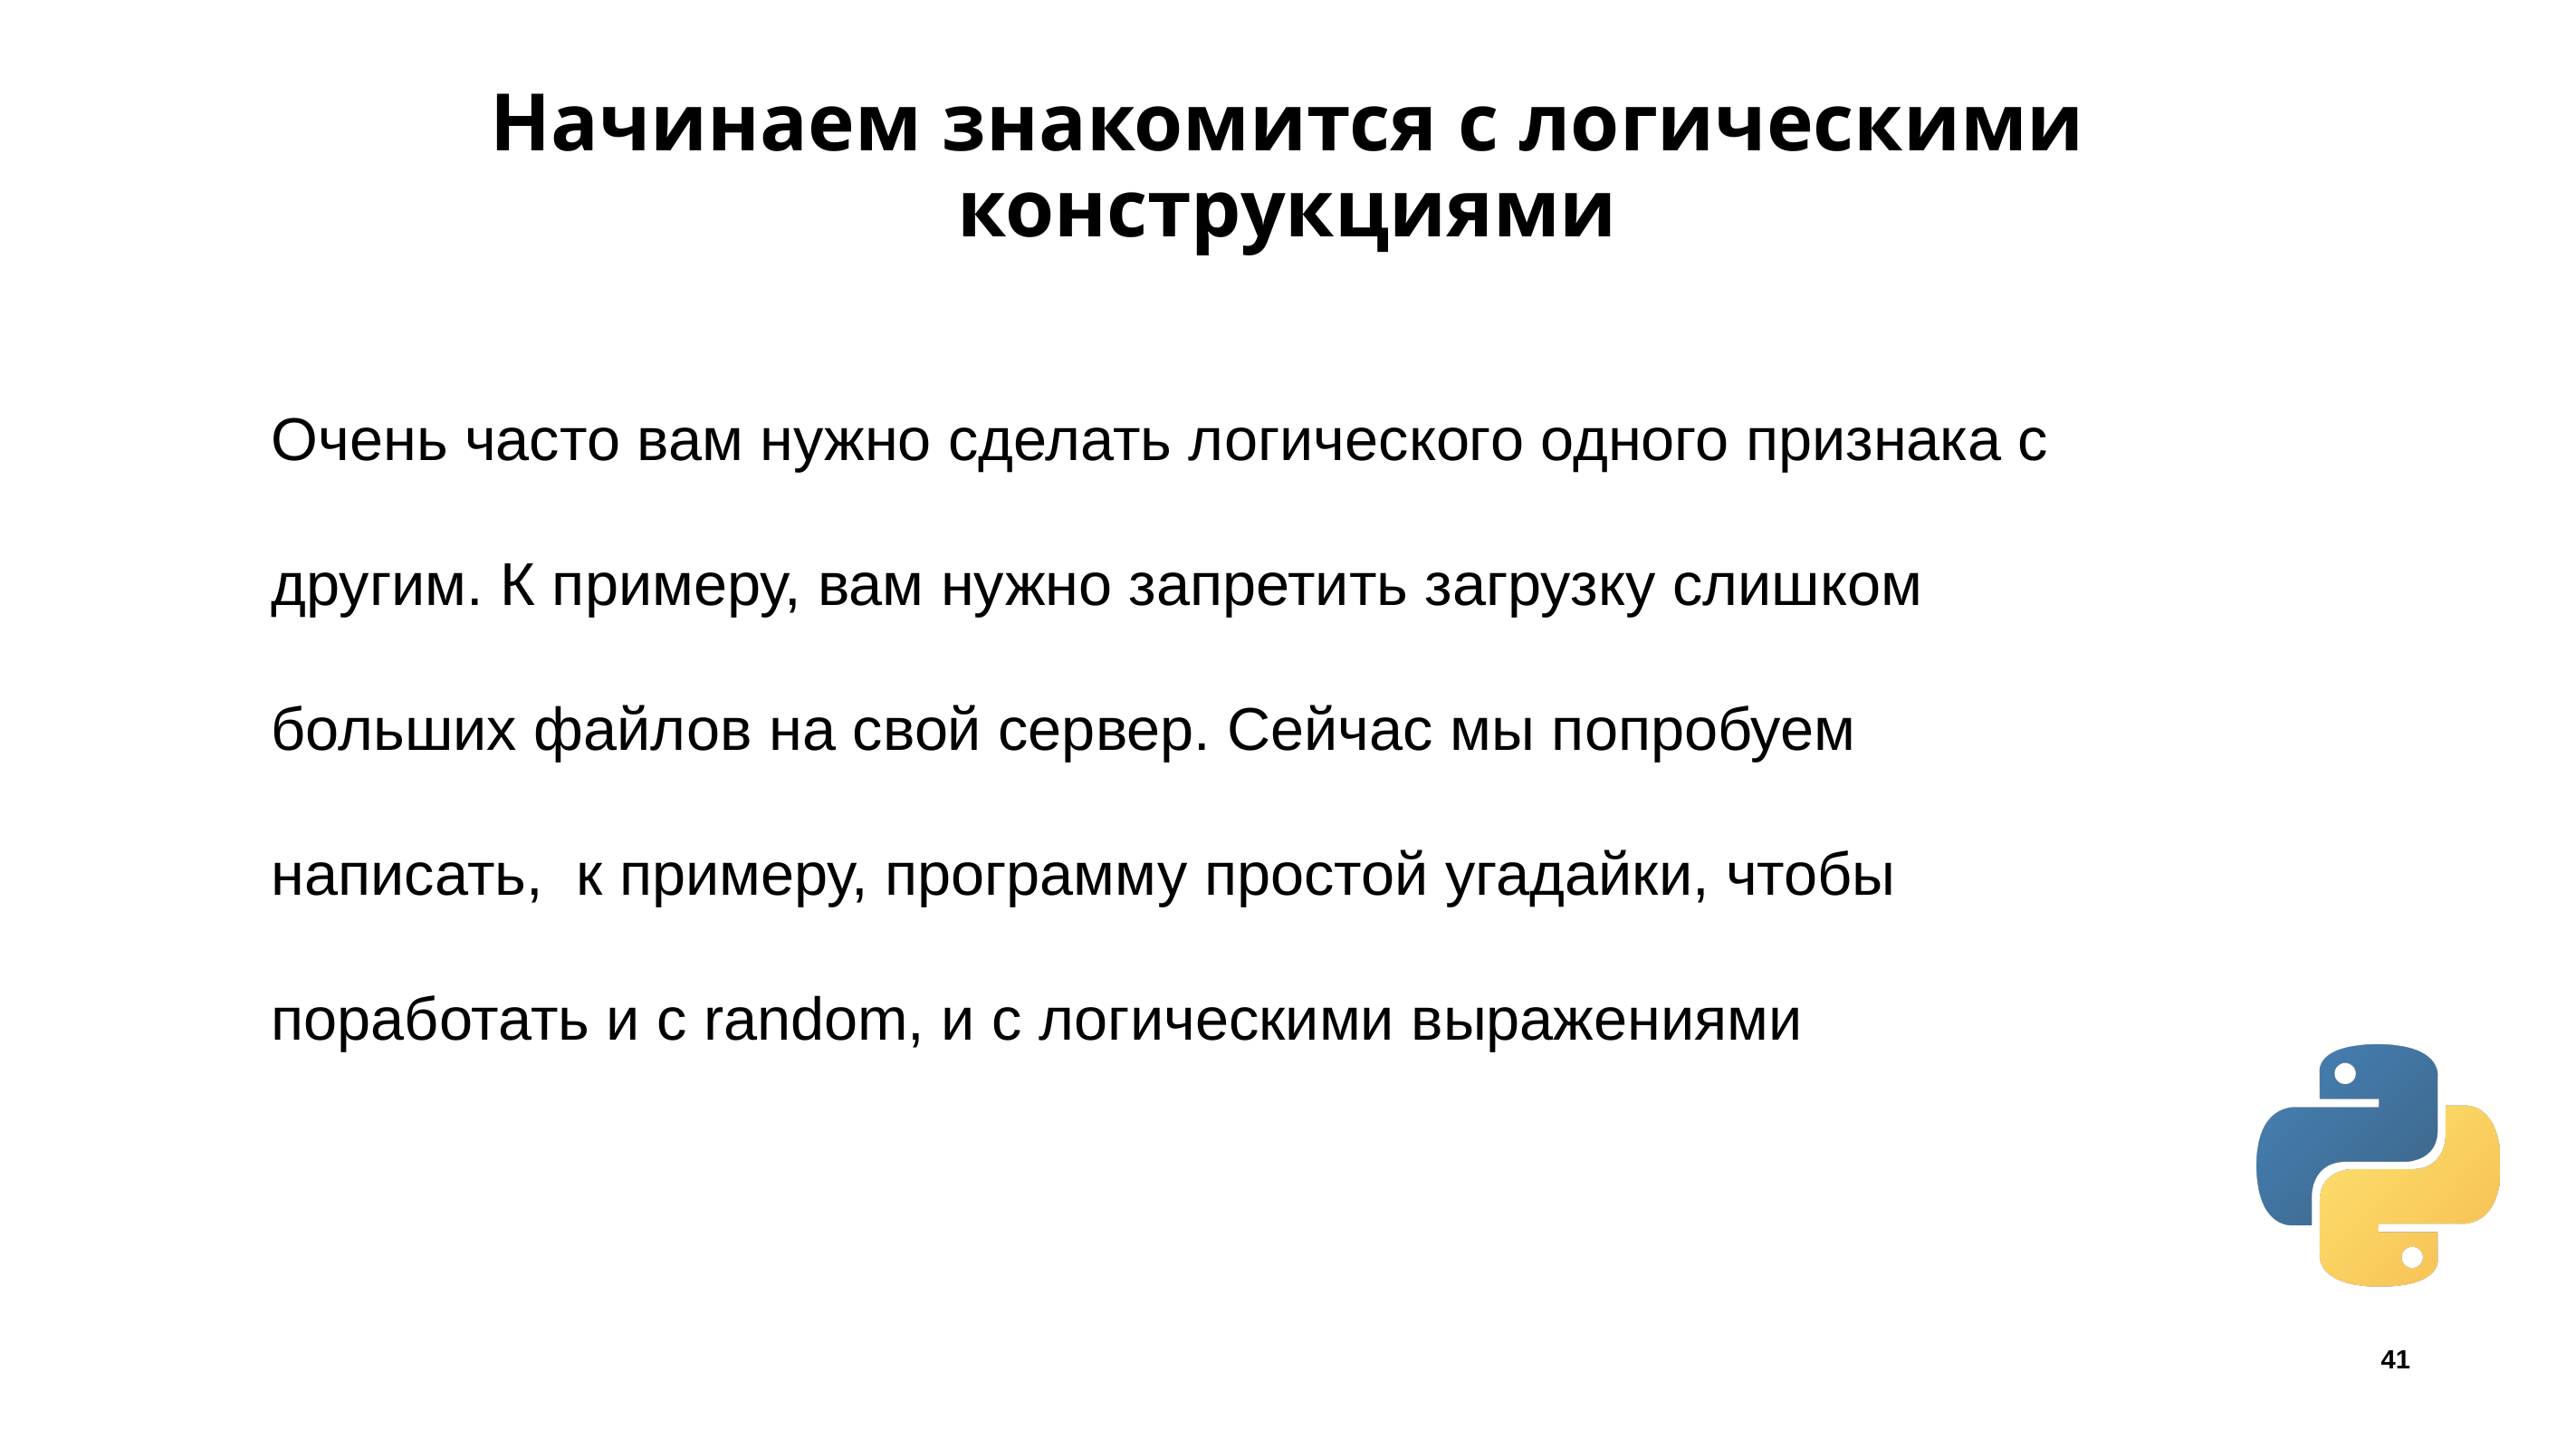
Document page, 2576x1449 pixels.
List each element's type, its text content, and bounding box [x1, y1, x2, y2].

text_box Начинаем знакомится с логическими конструкциями [160, 66, 2415, 233]
picture [2256, 1044, 2500, 1288]
text_box Очень часто вам нужно сделать логического одного признака с другим. К примеру, вам нужно запретить загрузку слишком больших файлов на свой сервер. Сейчас мы попробуем написать, к примеру, программу простой угадайки, чтобы поработать и с random, и с логическими выражениями [271, 311, 2141, 1068]
text_box 41 [2279, 1332, 2416, 1383]
